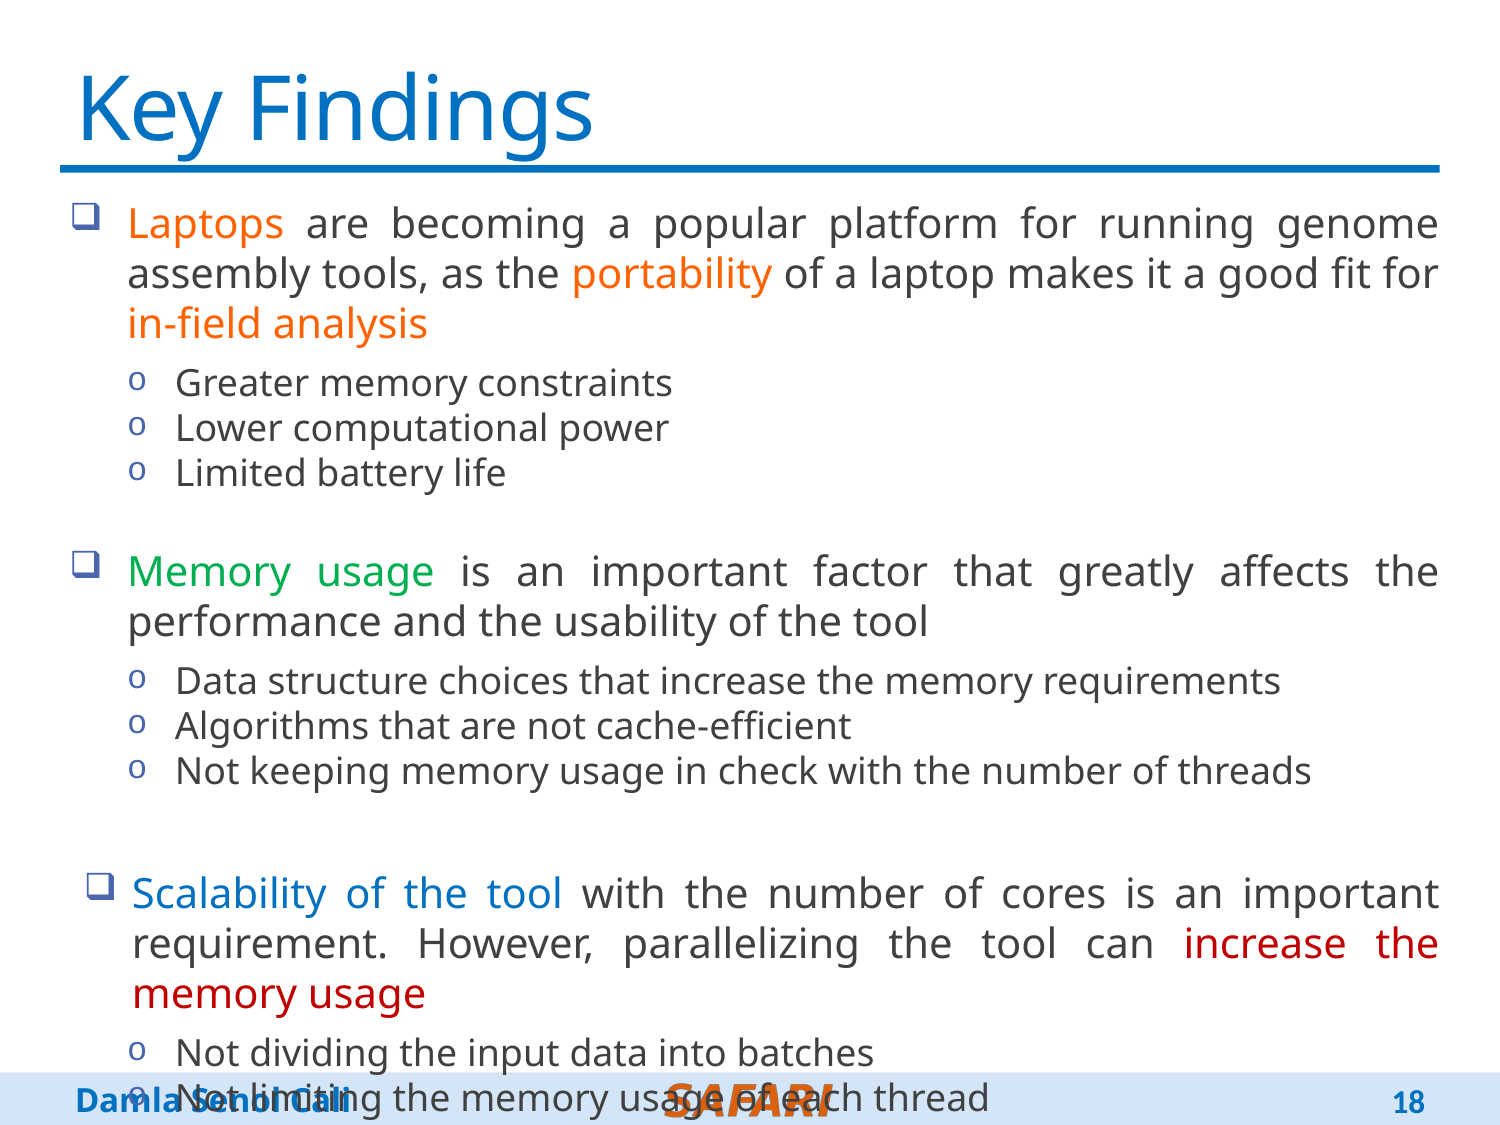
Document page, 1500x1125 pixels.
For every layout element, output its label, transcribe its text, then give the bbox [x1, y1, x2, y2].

list Laptops are becoming a popular platform for running genome assembly tools, as the portability of a laptop makes it a good fit for in-field analysis Greater memory constraints Lower computational power Limited battery life Memory usage is an important factor that greatly affects the performance and the usability of the tool Data structure choices that increase the memory requirements Algorithms that are not cache-efficient Not keeping memory usage in check with the number of threads Scalability of the tool with the number of cores is an important requirement. However, parallelizing the tool can increase the memory usage Not dividing the input data into batches Not limiting the memory usage of each thread Dividing the dataset instead of the computation between simultaneous threads [60, 189, 1440, 1055]
picture [663, 1075, 837, 1125]
title Key Findings [60, 42, 1440, 166]
slide_number 18 [1233, 1077, 1440, 1123]
